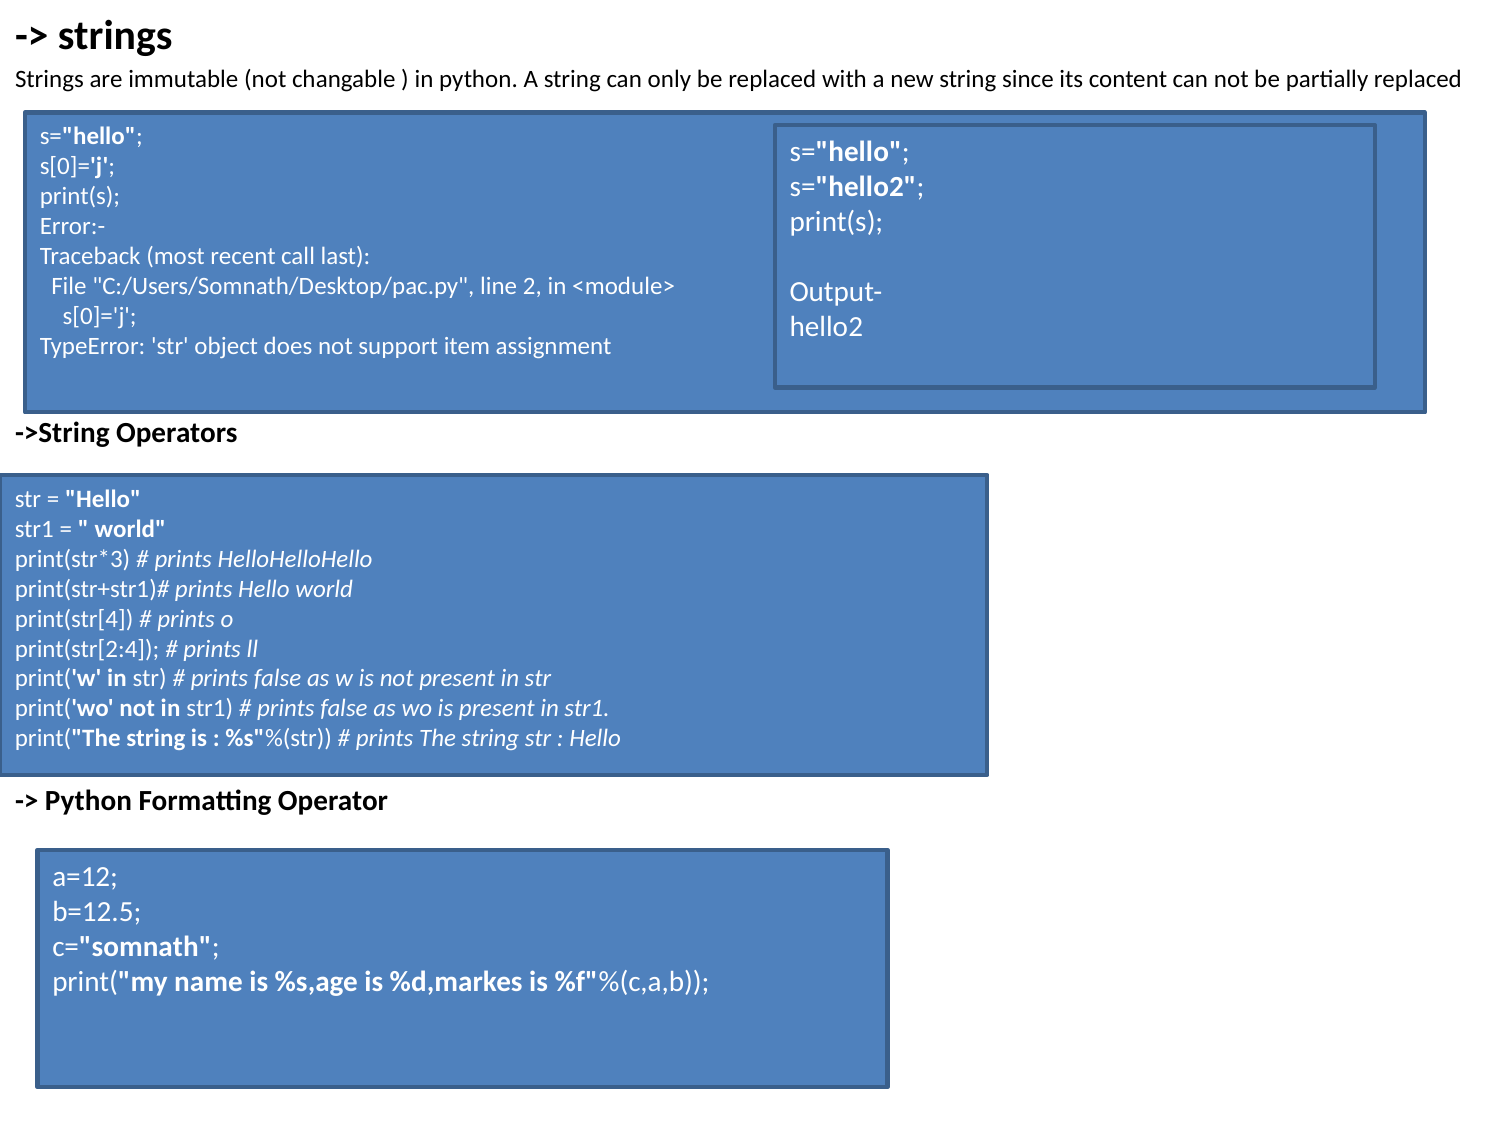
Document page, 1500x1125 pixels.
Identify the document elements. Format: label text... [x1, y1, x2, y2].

text_box str = "Hello" str1 = " world" print(str*3) # prints HelloHelloHello print(str+str1)# prints Hello world print(str[4]) # prints o print(str[2:4]); # prints ll print('w' in str) # prints false as w is not present in str print('wo' not in str1) # prints false as wo is present in str1. print("The string is : %s"%(str)) # prints The string str : Hello [0, 473, 989, 777]
text_box s="hello"; s[0]='j'; print(s); Error:- Traceback (most recent call last): File "C:/Users/Somnath/Desktop/pac.py", line 2, in <module> s[0]='j'; TypeError: 'str' object does not support item assignment [23, 110, 1427, 414]
text_box s="hello"; s="hello2"; print(s); Output- hello2 [773, 123, 1377, 390]
text_box a=12; b=12.5; c="somnath"; print("my name is %s,age is %d,markes is %f"%(c,a,b)); [35, 848, 890, 1089]
list -> strings Strings are immutable (not changable ) in python. A string can only be replaced with a new string since its content can not be partially replaced ->String Operators -> Python Formatting Operator [0, 0, 1500, 1125]
